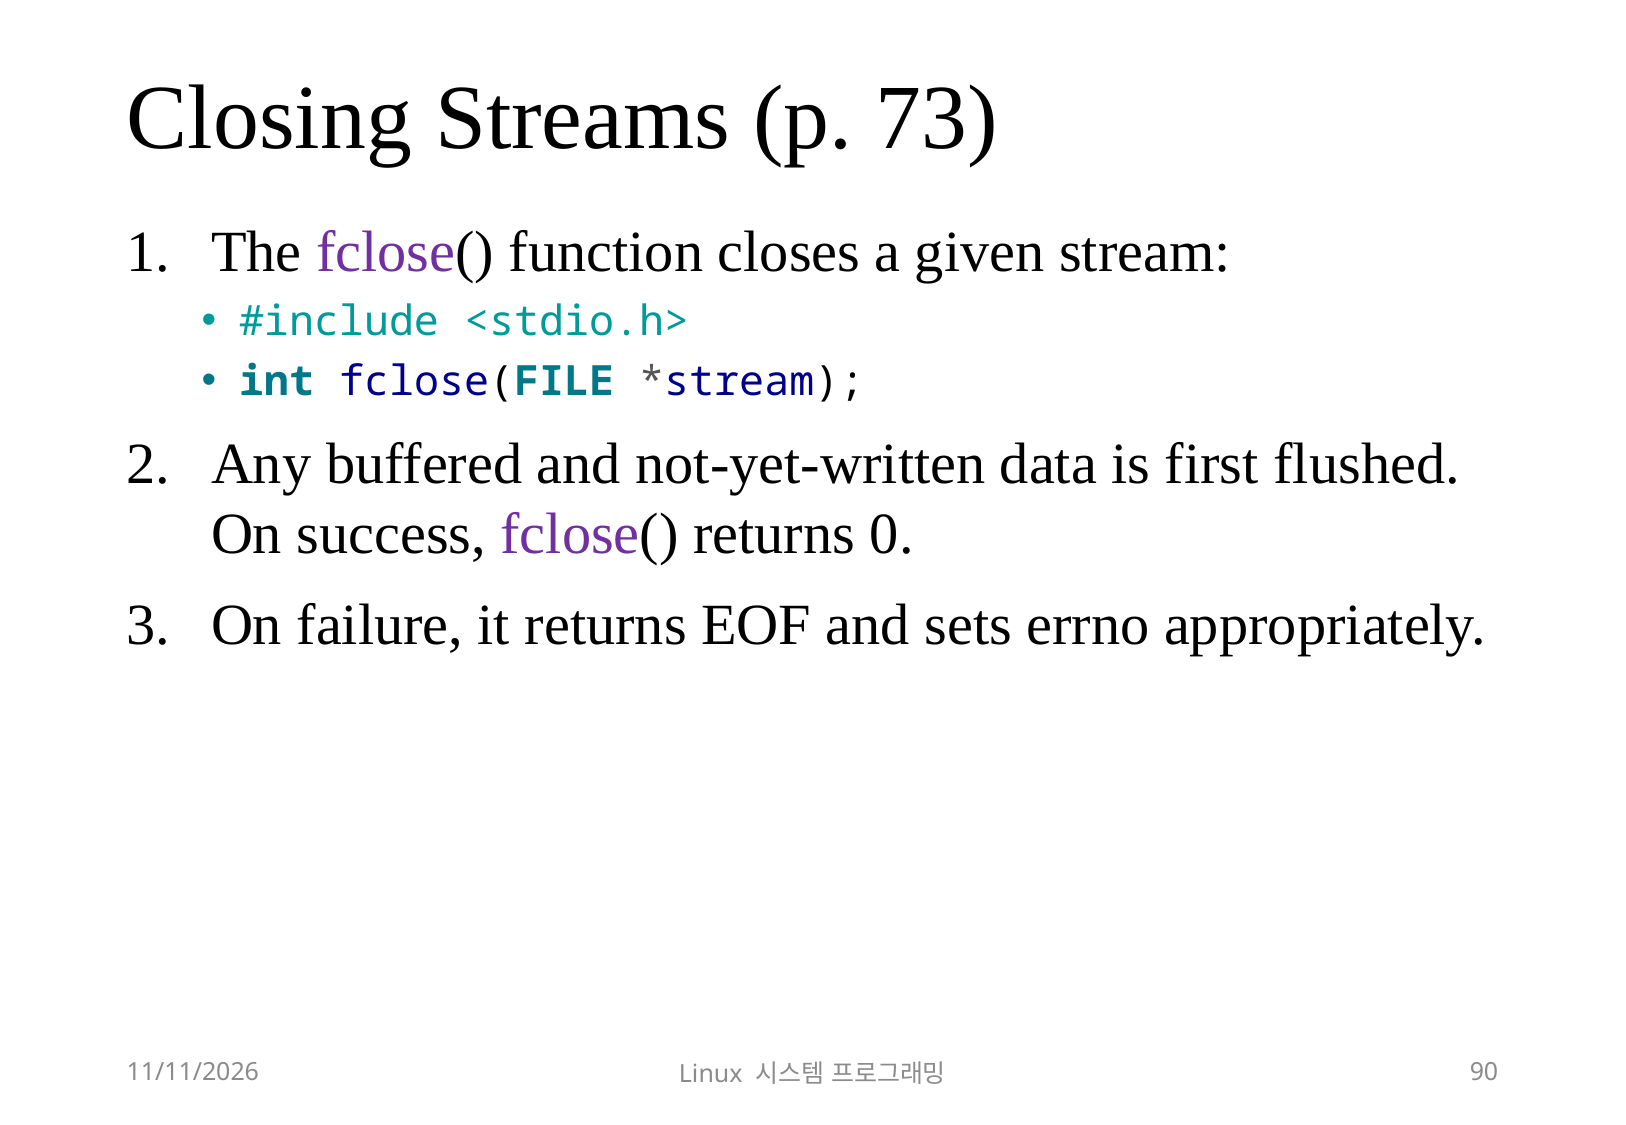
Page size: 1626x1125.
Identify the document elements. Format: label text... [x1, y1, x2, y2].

title Closing Streams (p. 73) [111, 59, 1514, 179]
slide_number 90 [1433, 1042, 1514, 1103]
footer Linux 시스템 프로그래밍 [538, 1042, 1087, 1103]
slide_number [111, 1042, 303, 1103]
list The fclose() function closes a given stream: #include <stdio.h> int fclose(FILE *stream); Any buffered and not-yet-written data is first flushed. On success, fclose() returns 0. On failure, it returns EOF and sets errno appropriately. [111, 205, 1514, 1014]
